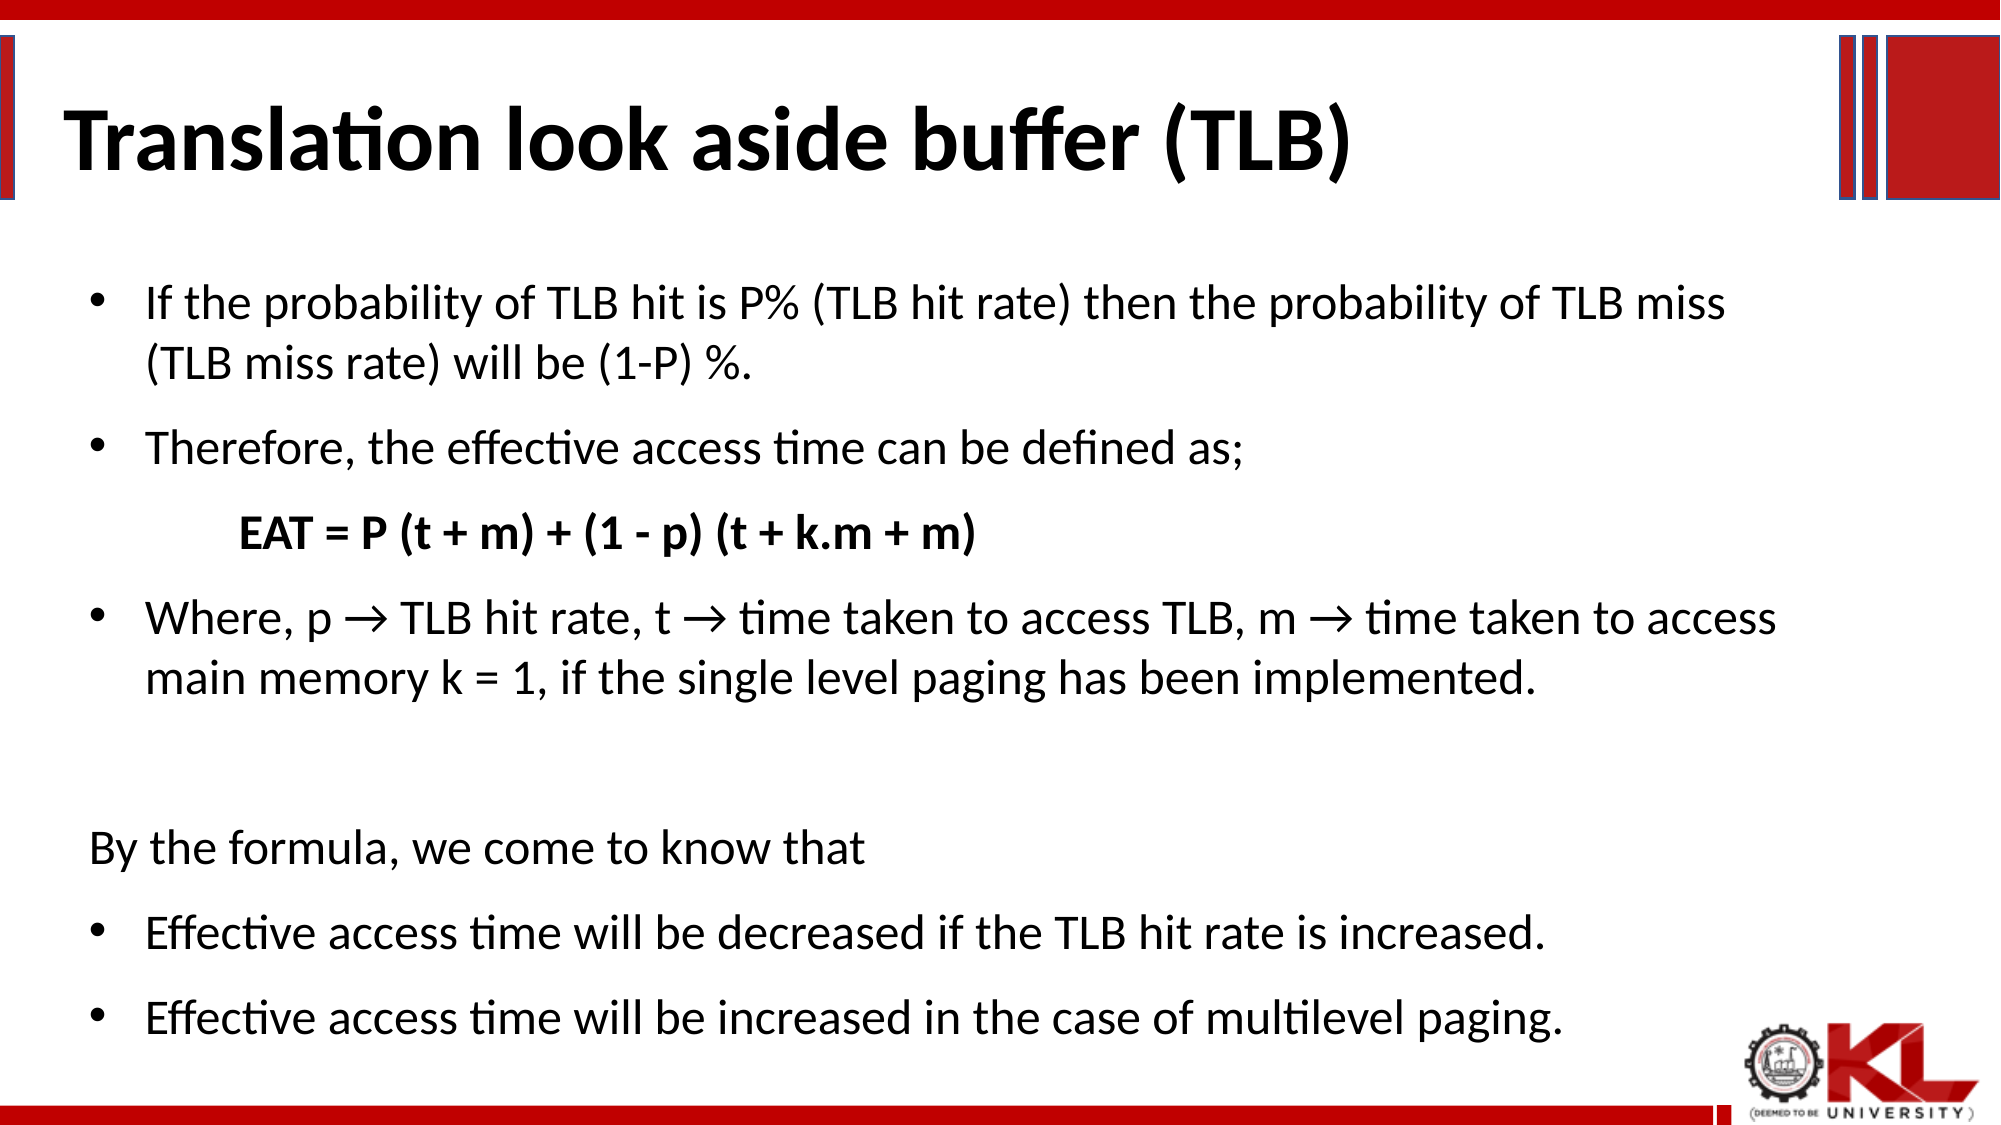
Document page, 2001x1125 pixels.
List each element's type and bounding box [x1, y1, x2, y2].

text_box [0, 0, 2000, 1125]
